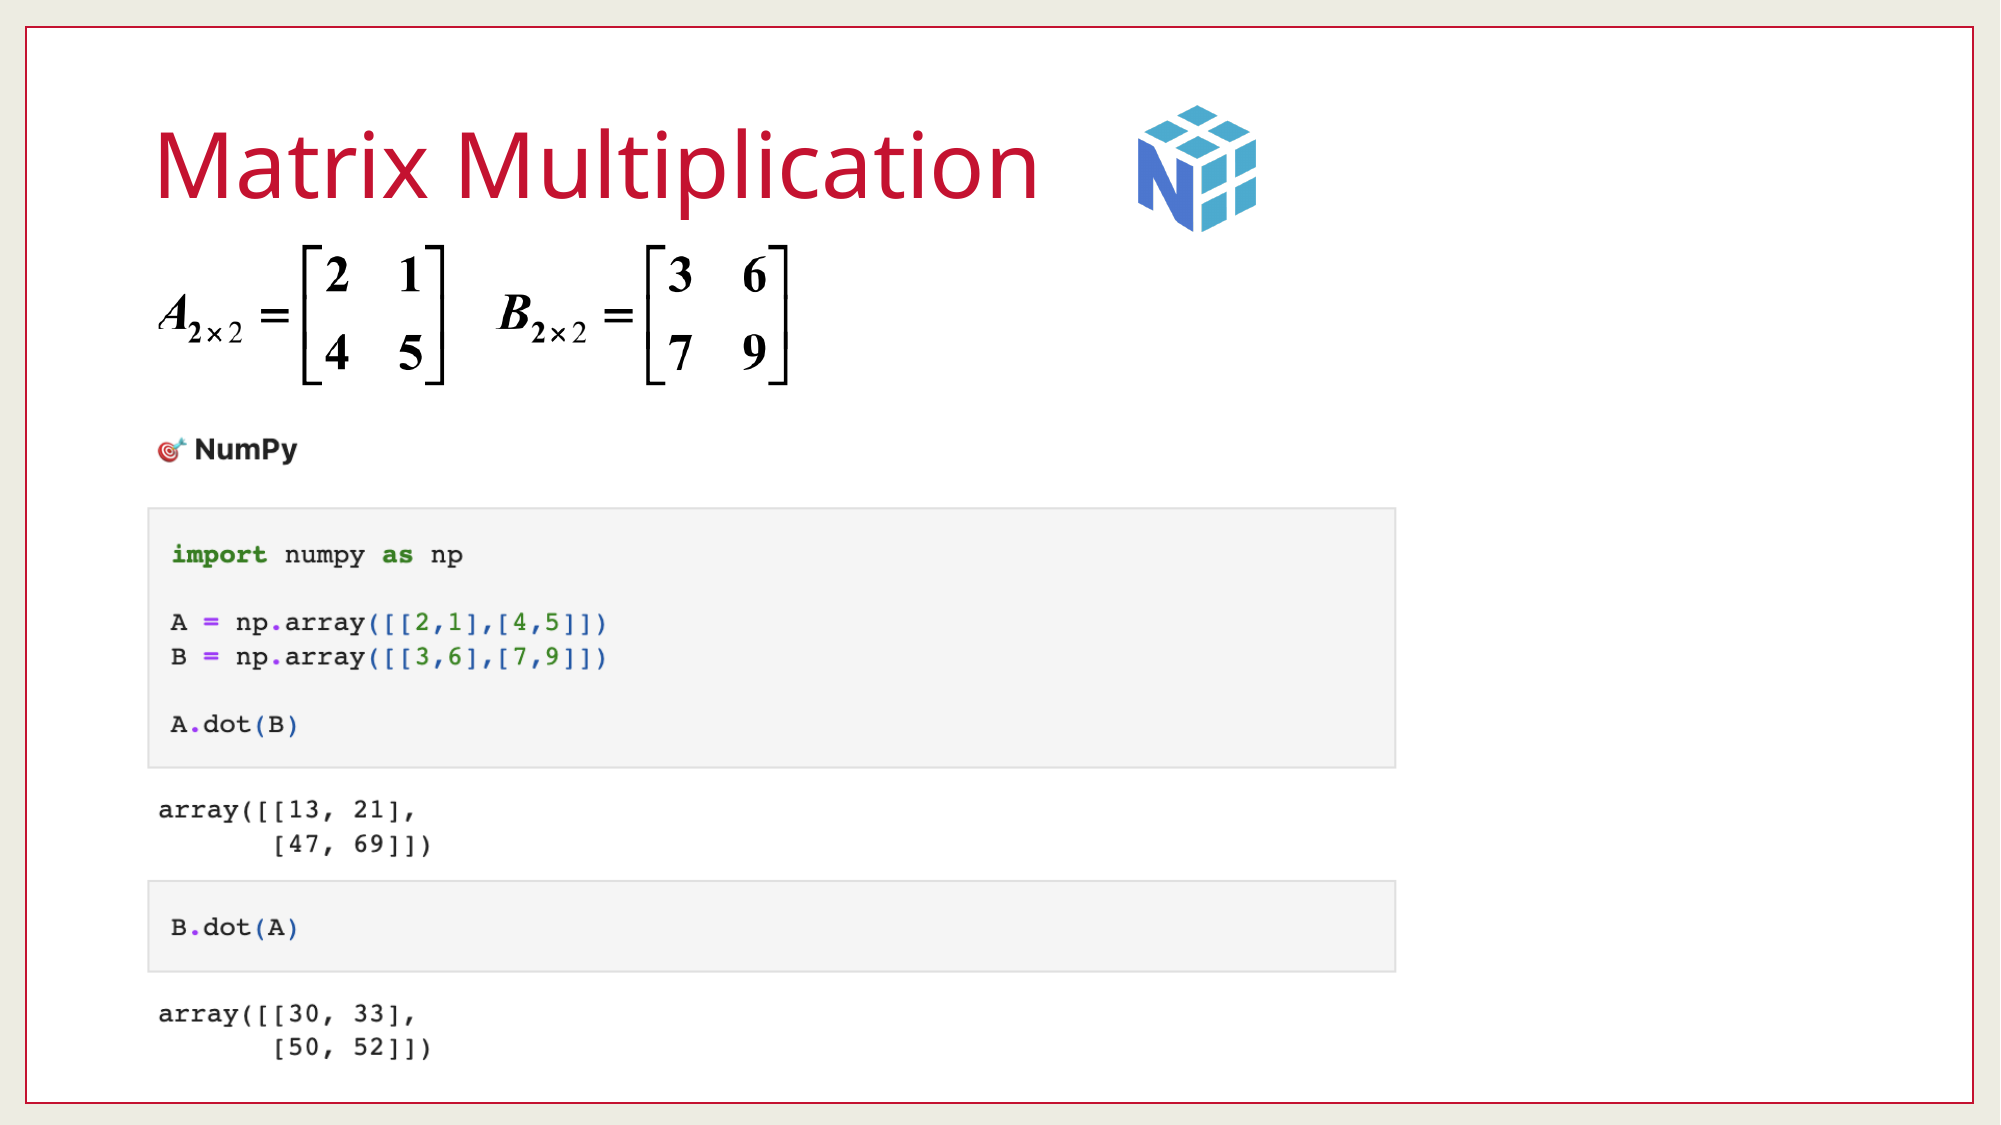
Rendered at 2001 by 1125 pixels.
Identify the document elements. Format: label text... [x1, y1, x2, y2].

picture [158, 231, 807, 396]
picture [1137, 105, 1256, 232]
picture [137, 424, 1413, 1084]
title Matrix Multiplication [137, 59, 1863, 278]
